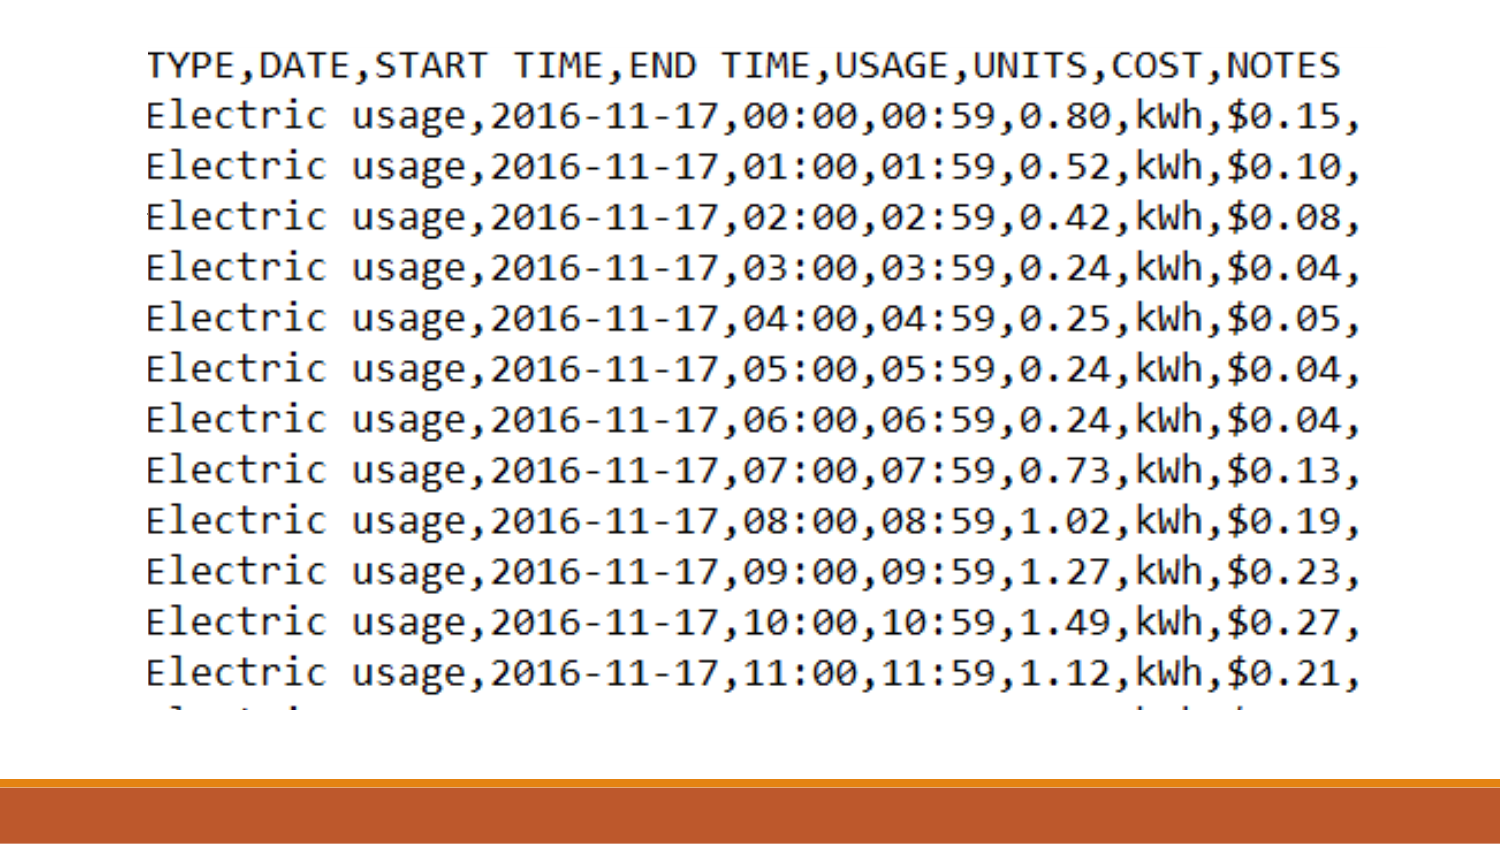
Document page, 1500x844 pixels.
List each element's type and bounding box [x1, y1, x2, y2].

picture [147, 45, 1387, 710]
